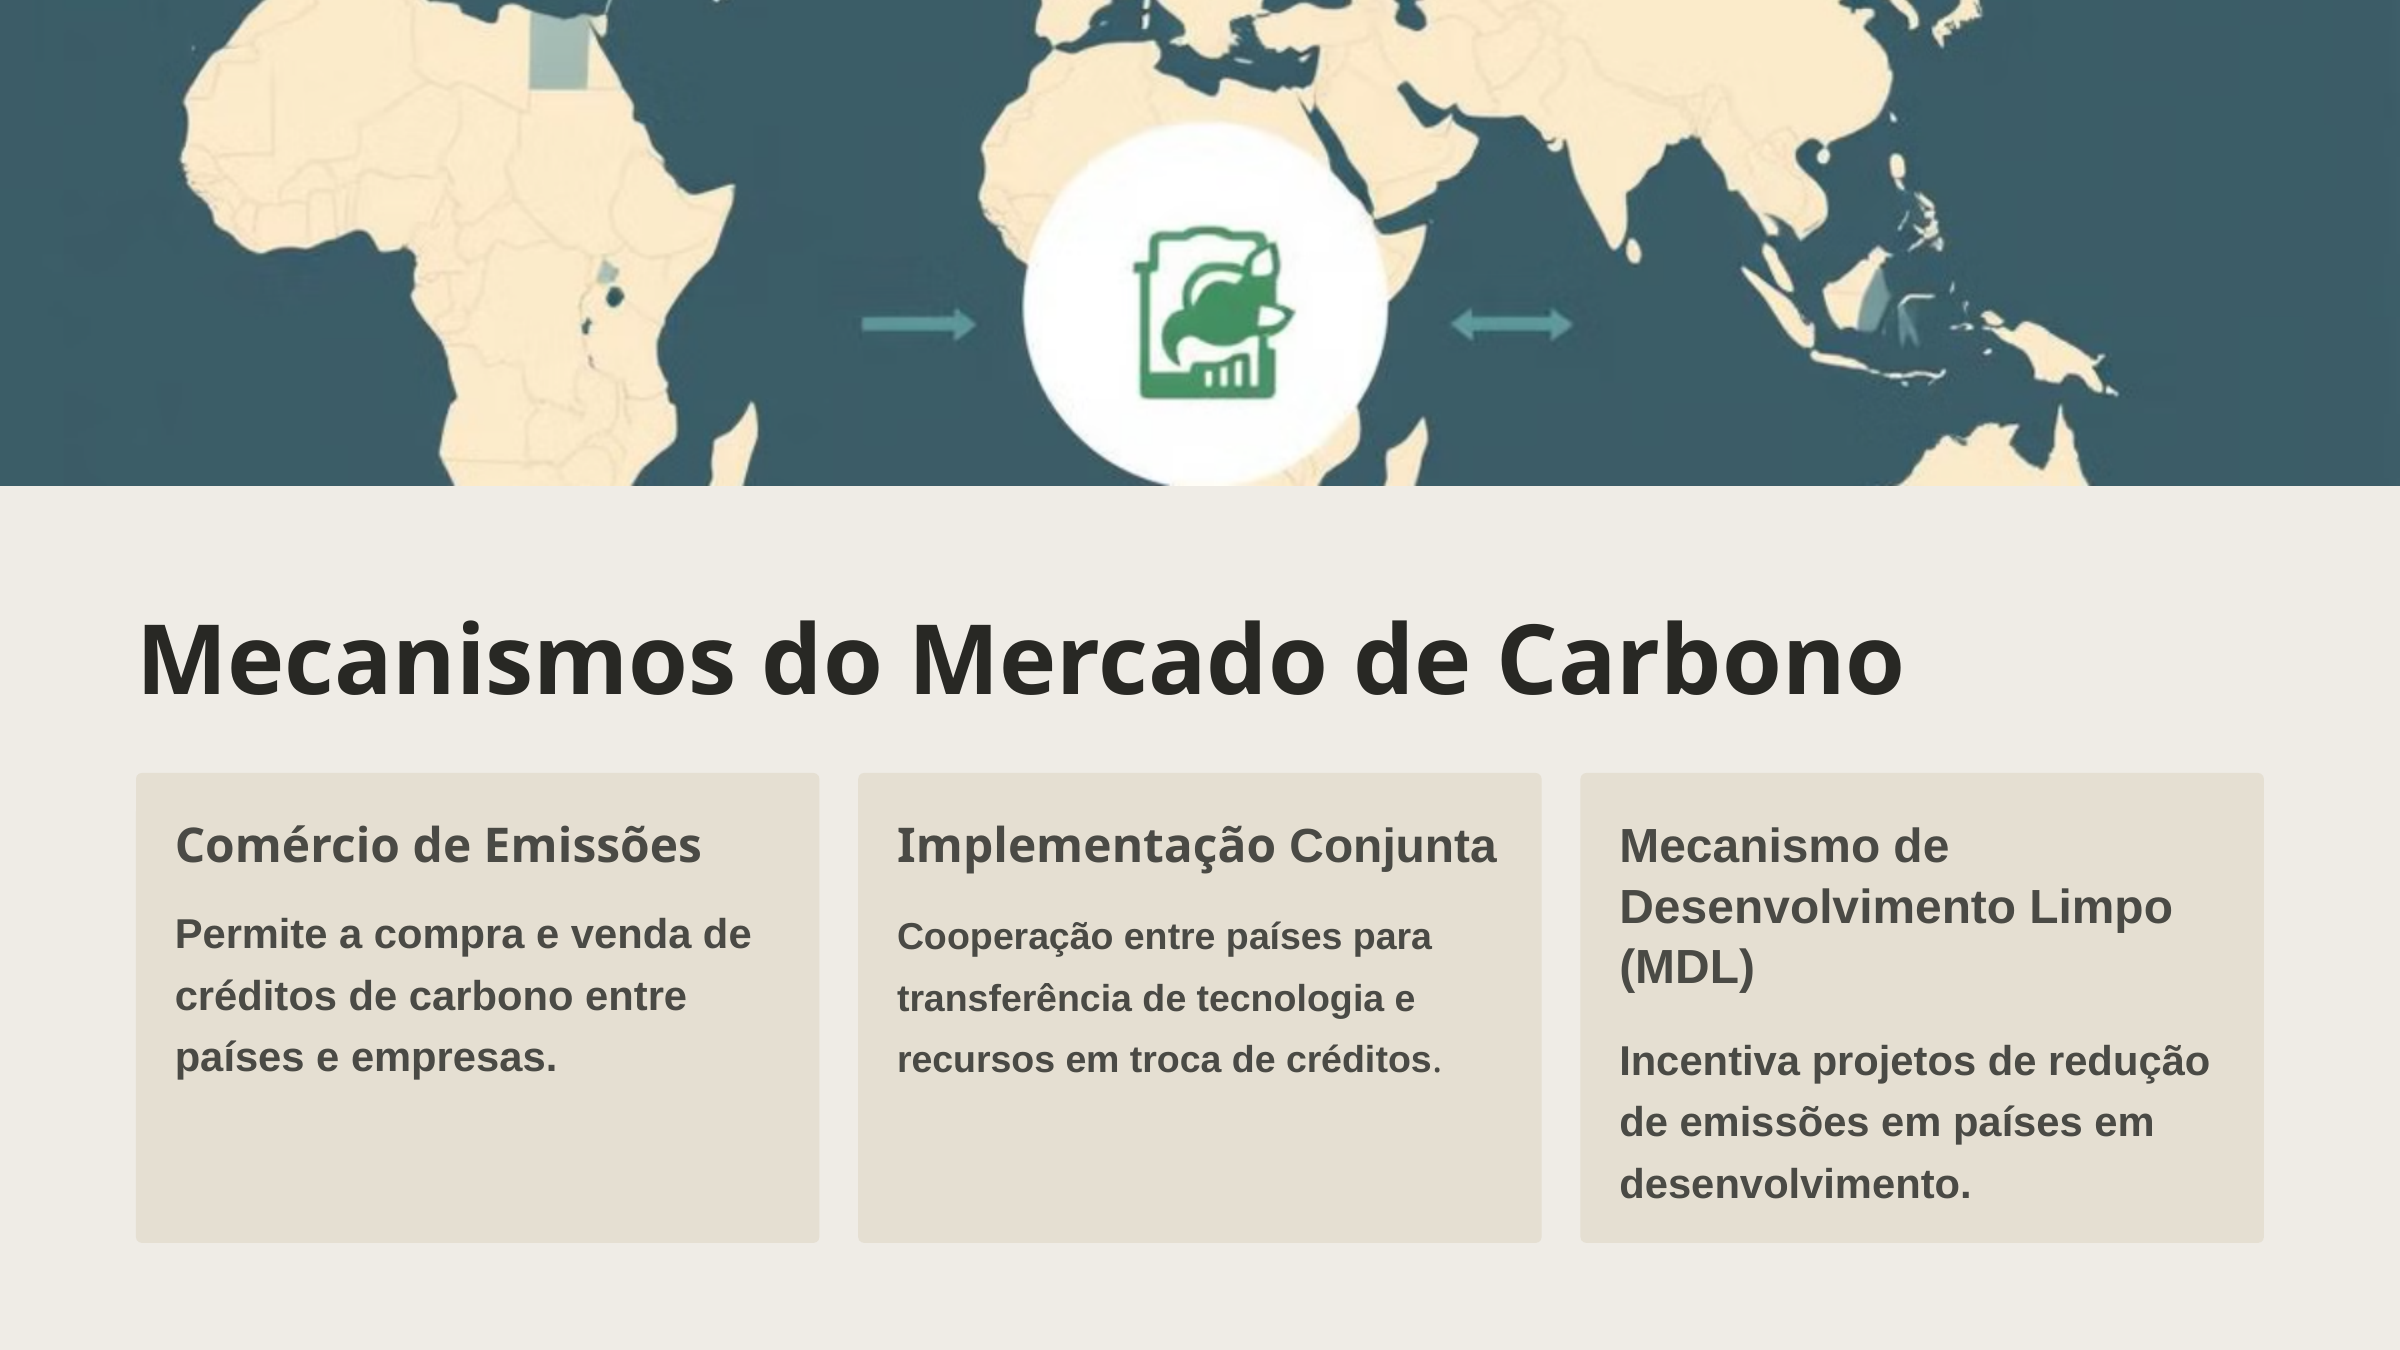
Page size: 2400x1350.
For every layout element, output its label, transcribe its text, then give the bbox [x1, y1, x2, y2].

text_box Mecanismos do Mercado de Carbono [136, 593, 1740, 715]
text_box [858, 772, 1542, 1243]
text_box Incentiva projetos de redução de emissões em países em desenvolvimento. [1619, 1022, 2225, 1209]
text_box [1580, 772, 2264, 1243]
text_box Comércio de Emissões [174, 811, 661, 873]
text_box Mecanismo de Desenvolvimento Limpo (MDL) [1619, 811, 2225, 994]
text_box Permite a compra e venda de créditos de carbono entre países e empresas. [174, 895, 781, 1083]
text_box Implementação Conjunta [897, 811, 1445, 873]
text_box [135, 772, 820, 1243]
text_box Cooperação entre países para transferência de tecnologia e recursos em troca de créditos. [897, 895, 1503, 1083]
picture [0, 0, 2400, 486]
